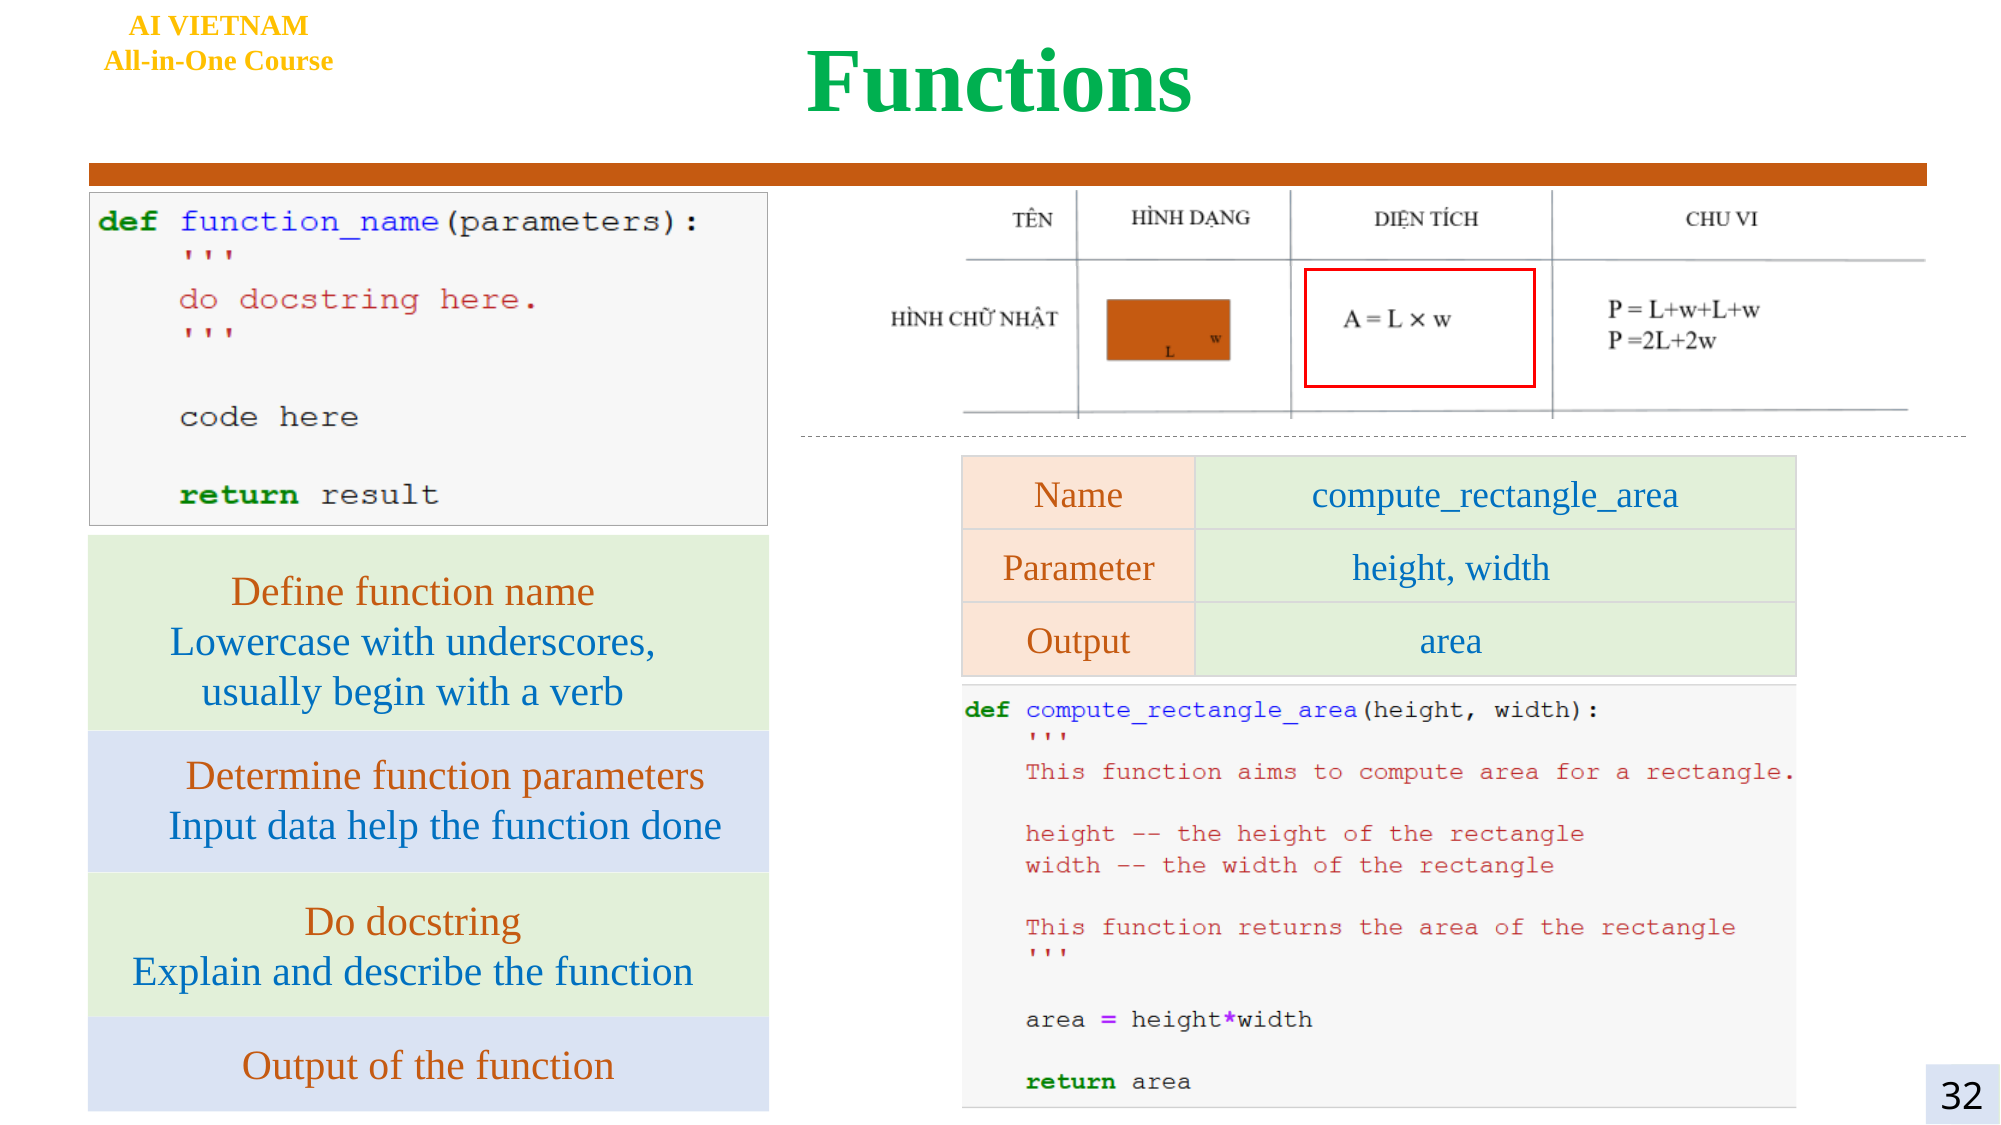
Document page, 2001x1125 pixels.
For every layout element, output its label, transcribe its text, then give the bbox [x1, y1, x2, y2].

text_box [961, 455, 1797, 676]
picture [961, 677, 1797, 1113]
title Functions [137, 0, 1863, 163]
text_box 32 [1925, 1064, 1999, 1125]
text_box AI VIETNAM All-in-One Course [88, 0, 349, 84]
picture [825, 190, 1926, 419]
text_box [89, 163, 1927, 186]
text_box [87, 534, 770, 1112]
picture [89, 192, 767, 526]
